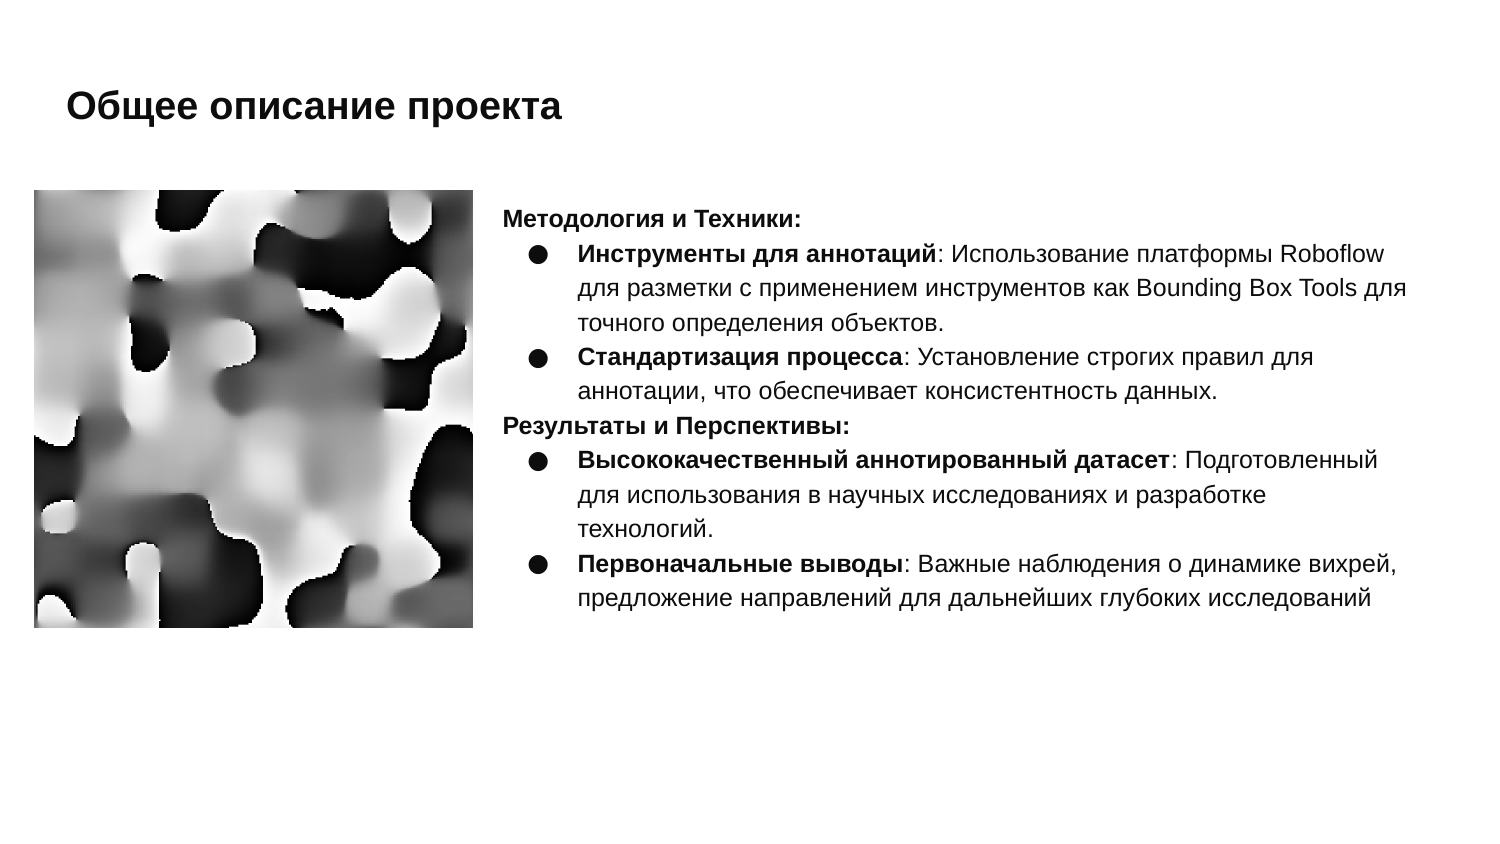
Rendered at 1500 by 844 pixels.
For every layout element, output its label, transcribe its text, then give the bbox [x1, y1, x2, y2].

picture [34, 189, 473, 628]
title Общее описание проекта [51, 73, 1449, 143]
text_box Методология и Техники: Инструменты для аннотаций: Использование платформы Roboflow для разметки с применением инструментов как Bounding Box Tools для точного определения объектов. Стандартизация процесса: Установление строгих правил для аннотации, что обеспечивает консистентность данных. Результаты и Перспективы: Высококачественный аннотированный датасет: Подготовленный для использования в научных исследованиях и разработке технологий. Первоначальные выводы: Важные наблюдения о динамике вихрей, предложение направлений для дальнейших глубоких исследований [487, 183, 1426, 750]
